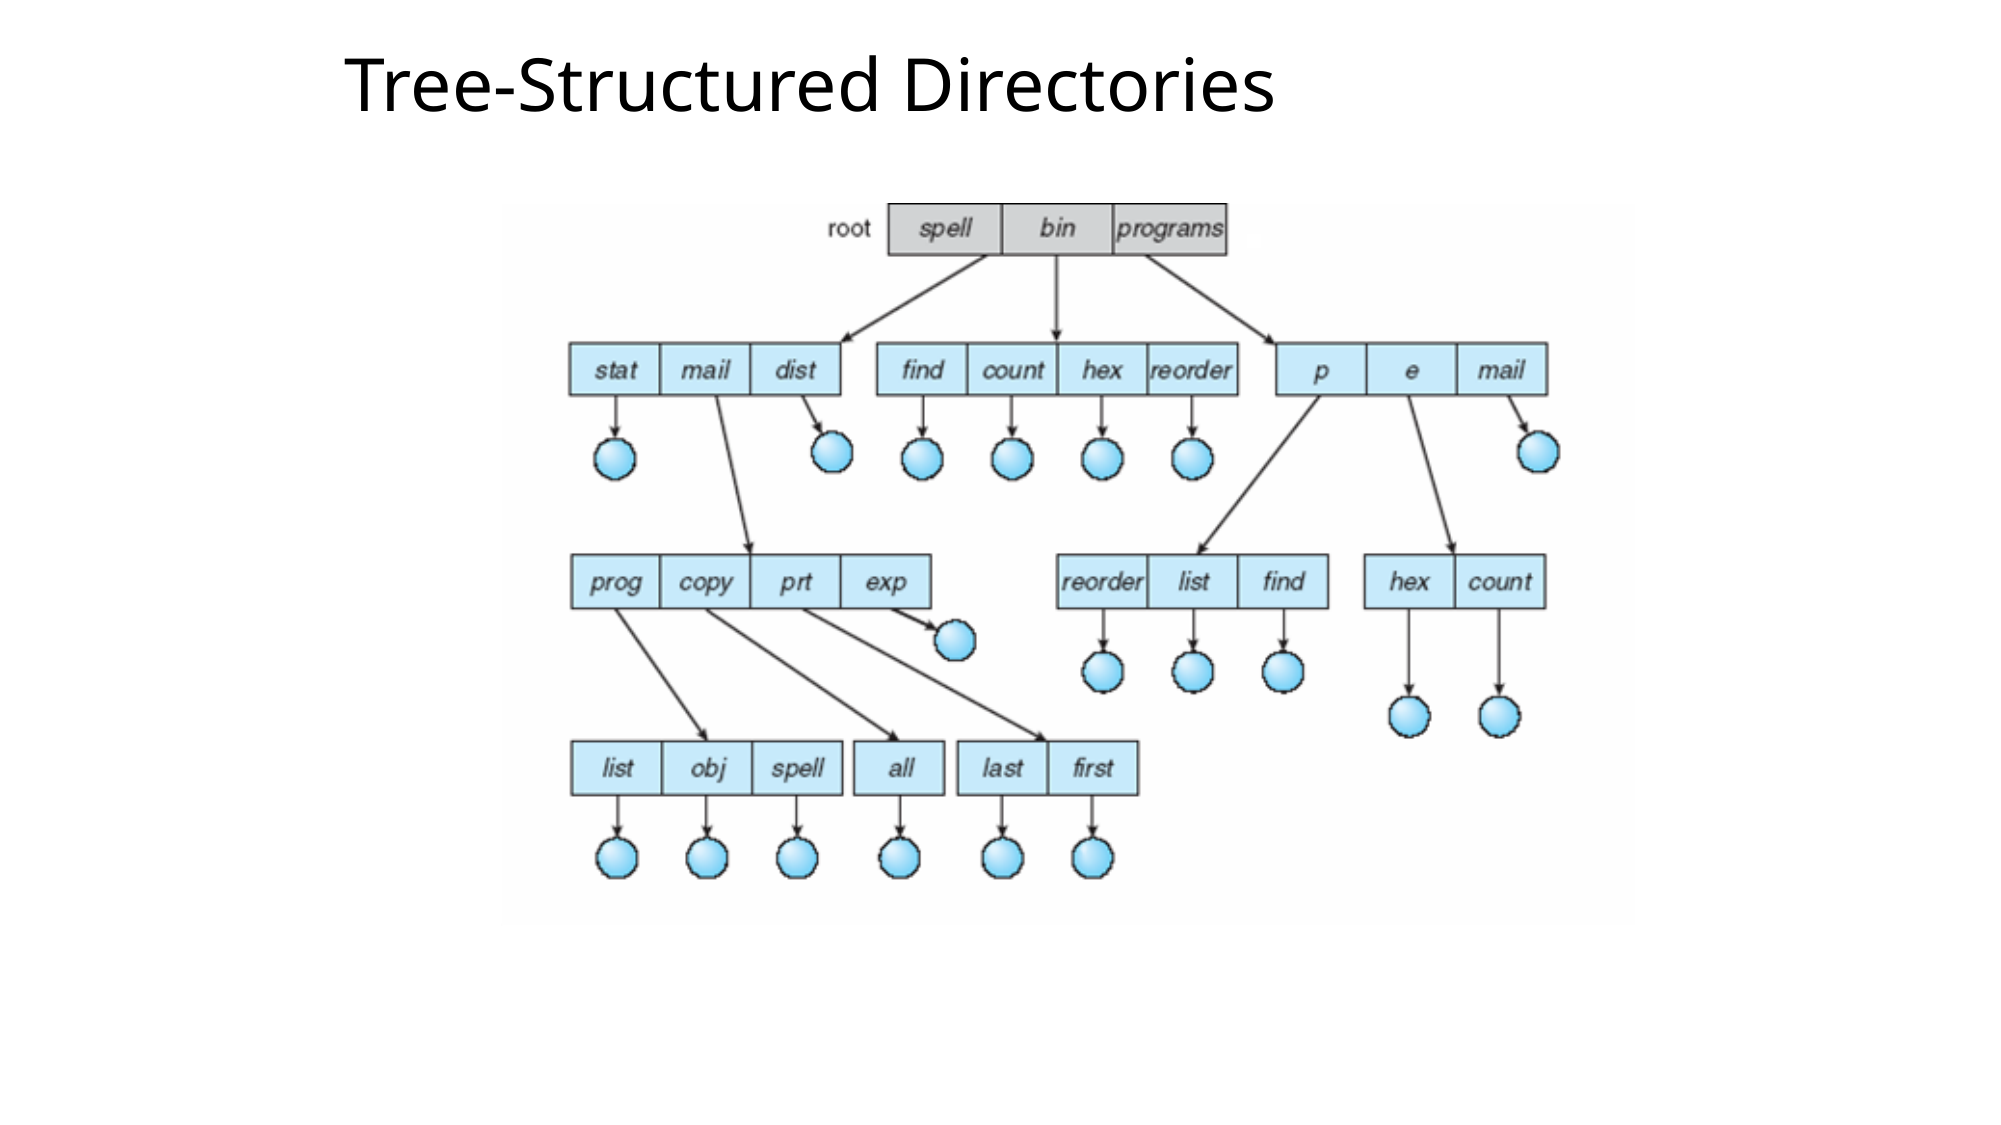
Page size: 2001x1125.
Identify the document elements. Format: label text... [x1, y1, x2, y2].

picture [501, 203, 1636, 926]
title Tree-Structured Directories [329, 40, 1680, 135]
